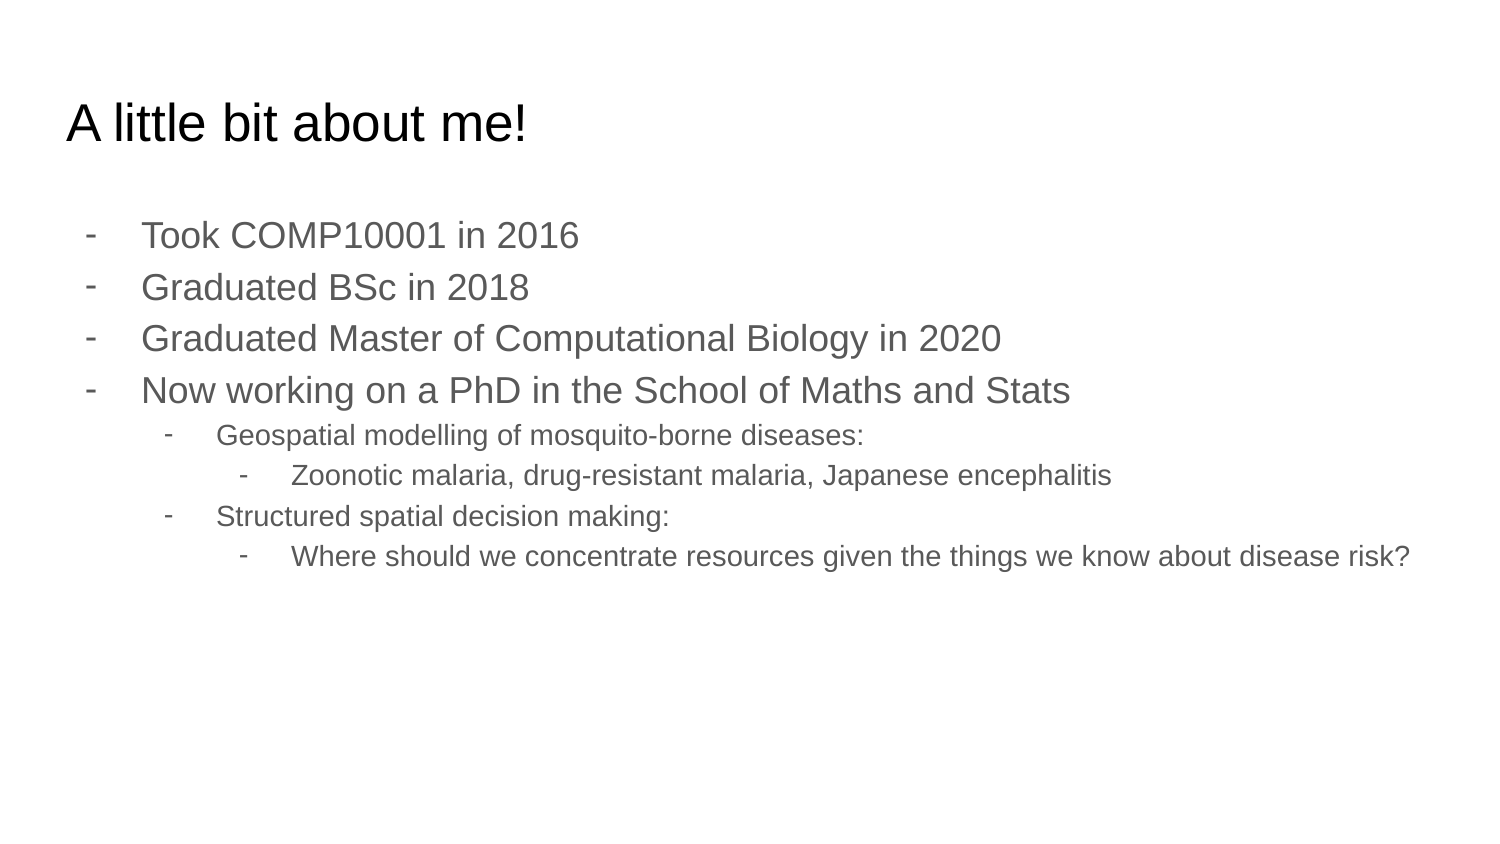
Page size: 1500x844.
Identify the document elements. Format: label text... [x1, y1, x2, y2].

title A little bit about me! [51, 72, 1449, 167]
list Took COMP10001 in 2016 Graduated BSc in 2018 Graduated Master of Computational Biology in 2020 Now working on a PhD in the School of Maths and Stats Geospatial modelling of mosquito-borne diseases: Zoonotic malaria, drug-resistant malaria, Japanese encephalitis Structured spatial decision making: Where should we concentrate resources given the things we know about disease risk? [51, 189, 1449, 750]
